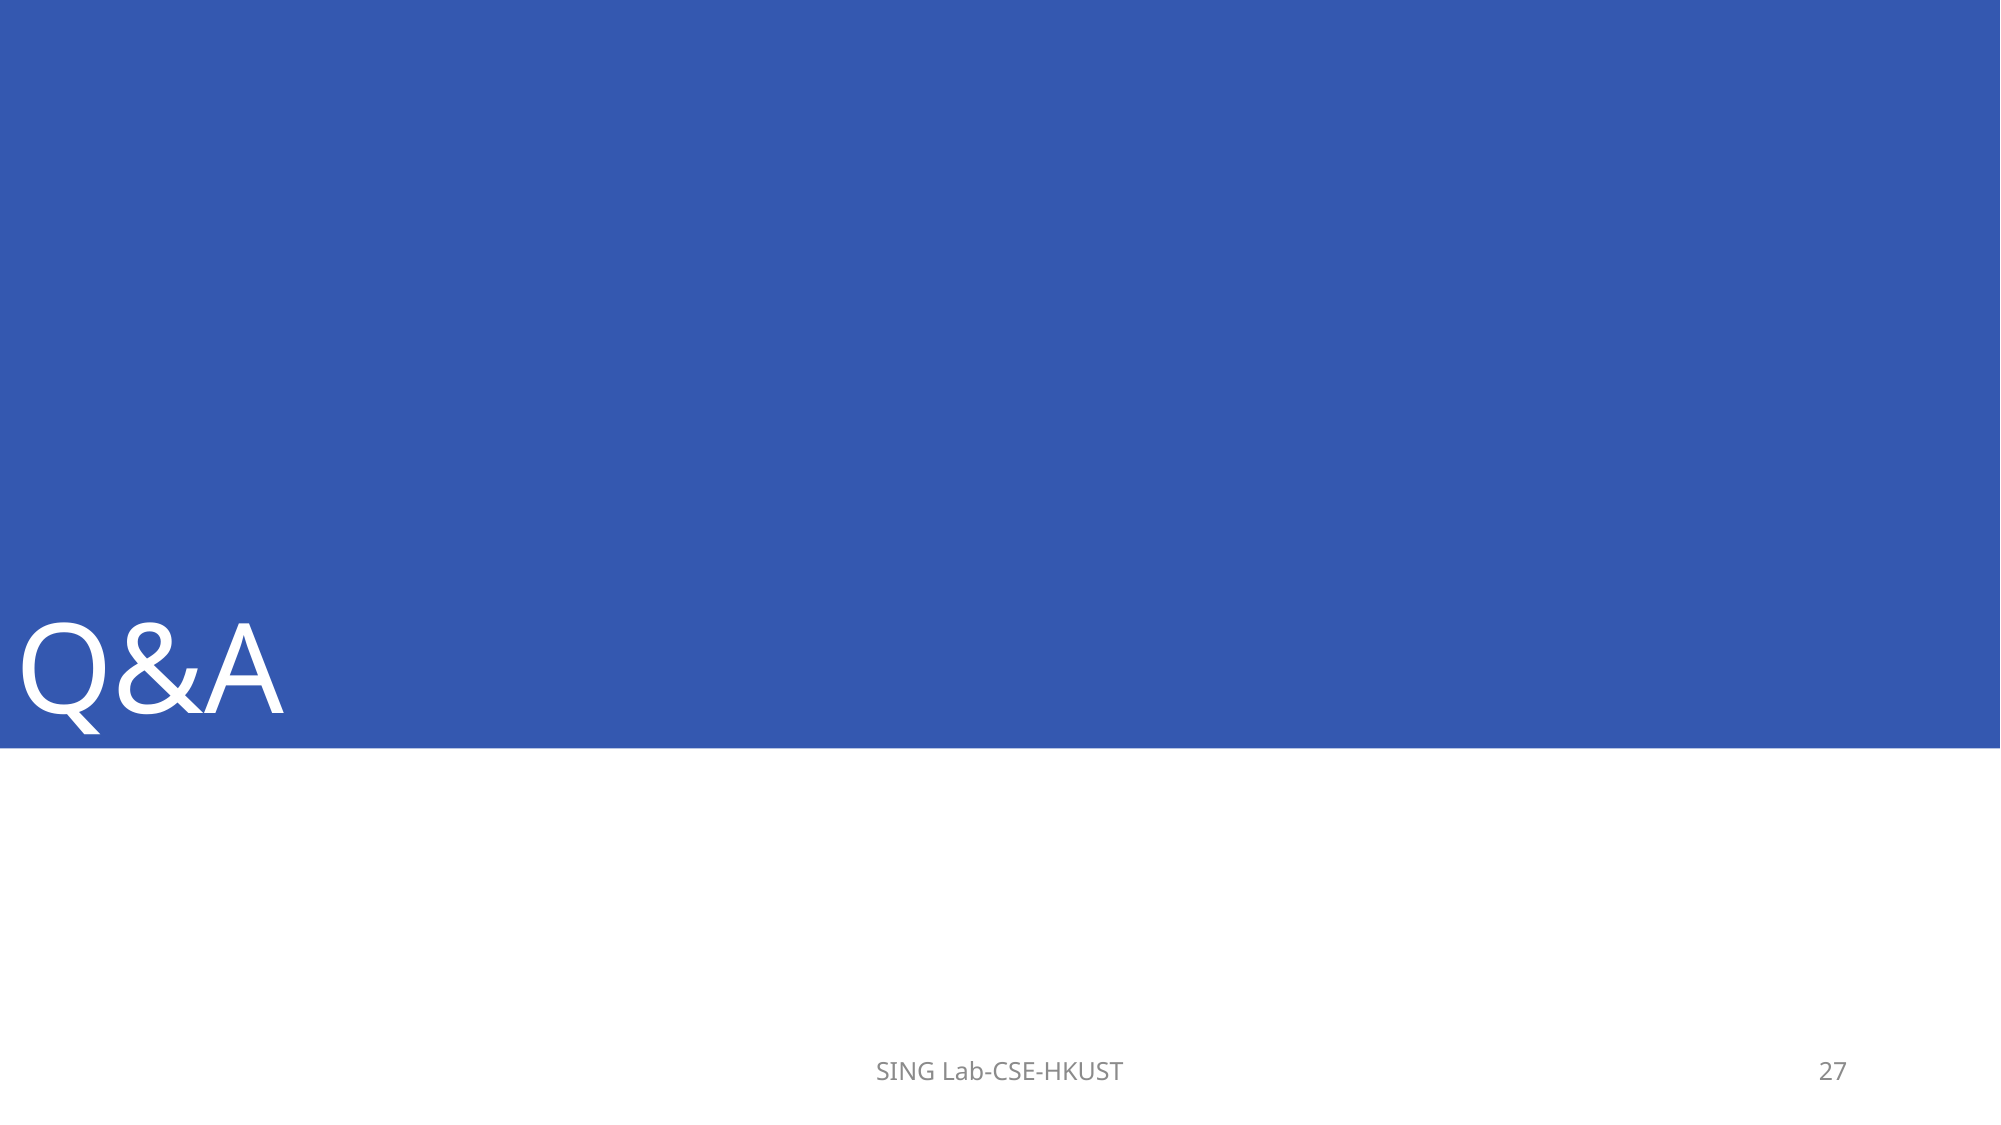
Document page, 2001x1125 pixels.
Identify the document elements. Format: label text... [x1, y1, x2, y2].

footer SING Lab-CSE-HKUST [662, 1042, 1338, 1103]
slide_number 27 [1412, 1042, 1863, 1103]
title Q&A [0, 0, 2000, 749]
